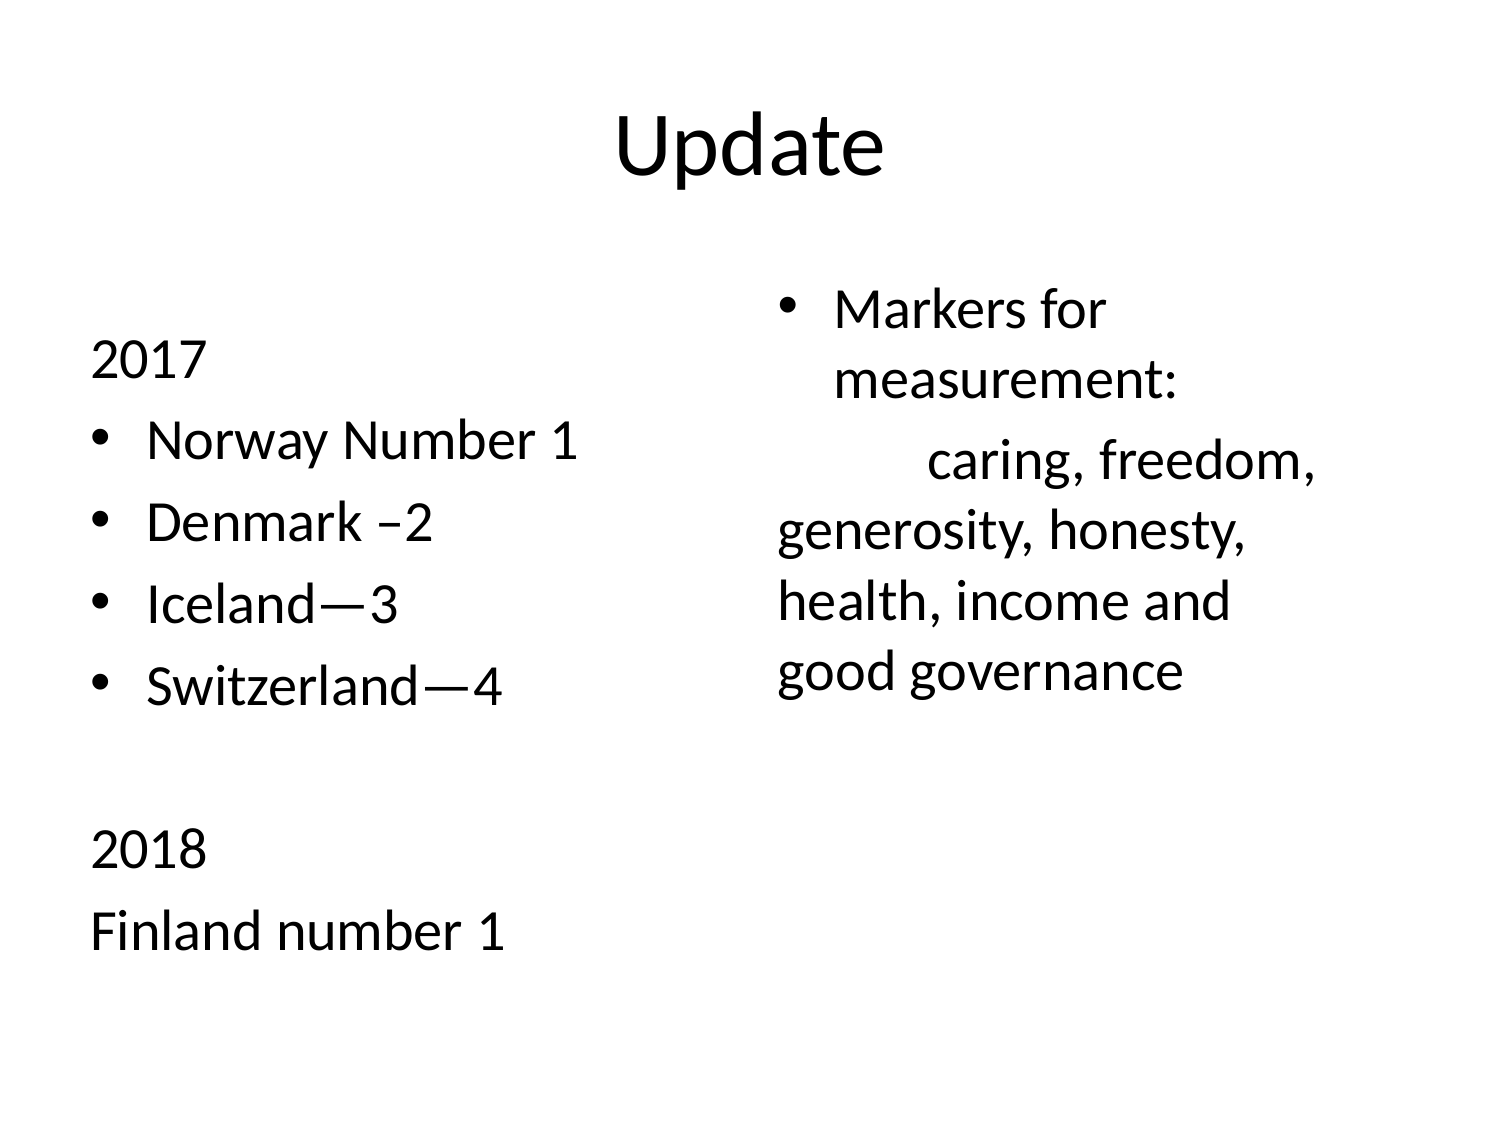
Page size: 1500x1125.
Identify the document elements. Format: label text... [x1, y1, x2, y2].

list 2017 Norway Number 1 Denmark –2 Iceland—3 Switzerland—4 2018 Finland number 1 [75, 312, 738, 1005]
title Update [75, 45, 1425, 233]
list Markers for measurement: caring, freedom, generosity, honesty, health, income and good governance [762, 262, 1425, 1005]
